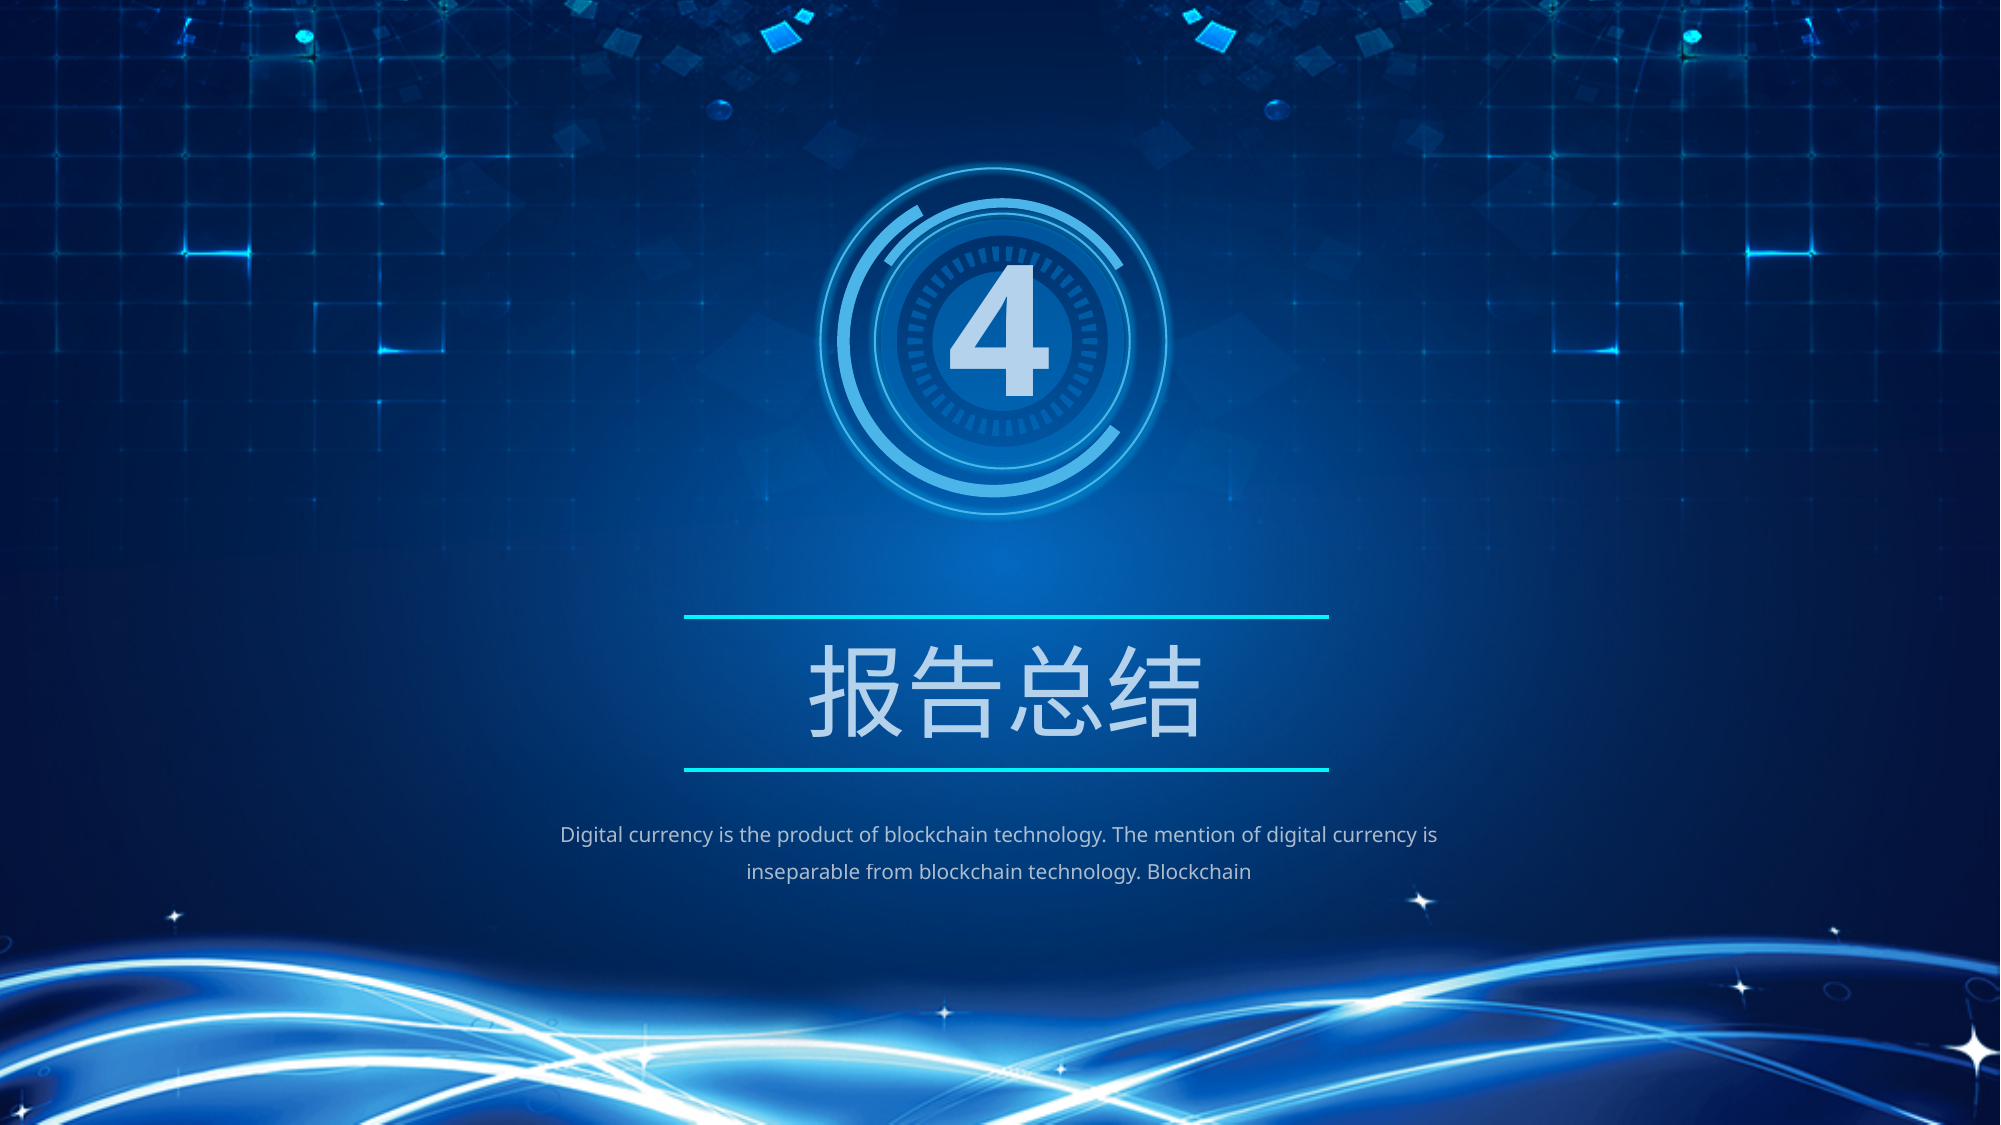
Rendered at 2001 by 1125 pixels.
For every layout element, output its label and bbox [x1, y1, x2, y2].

picture [0, 0, 2000, 1125]
text_box [683, 613, 1330, 777]
text_box [832, 179, 1155, 503]
